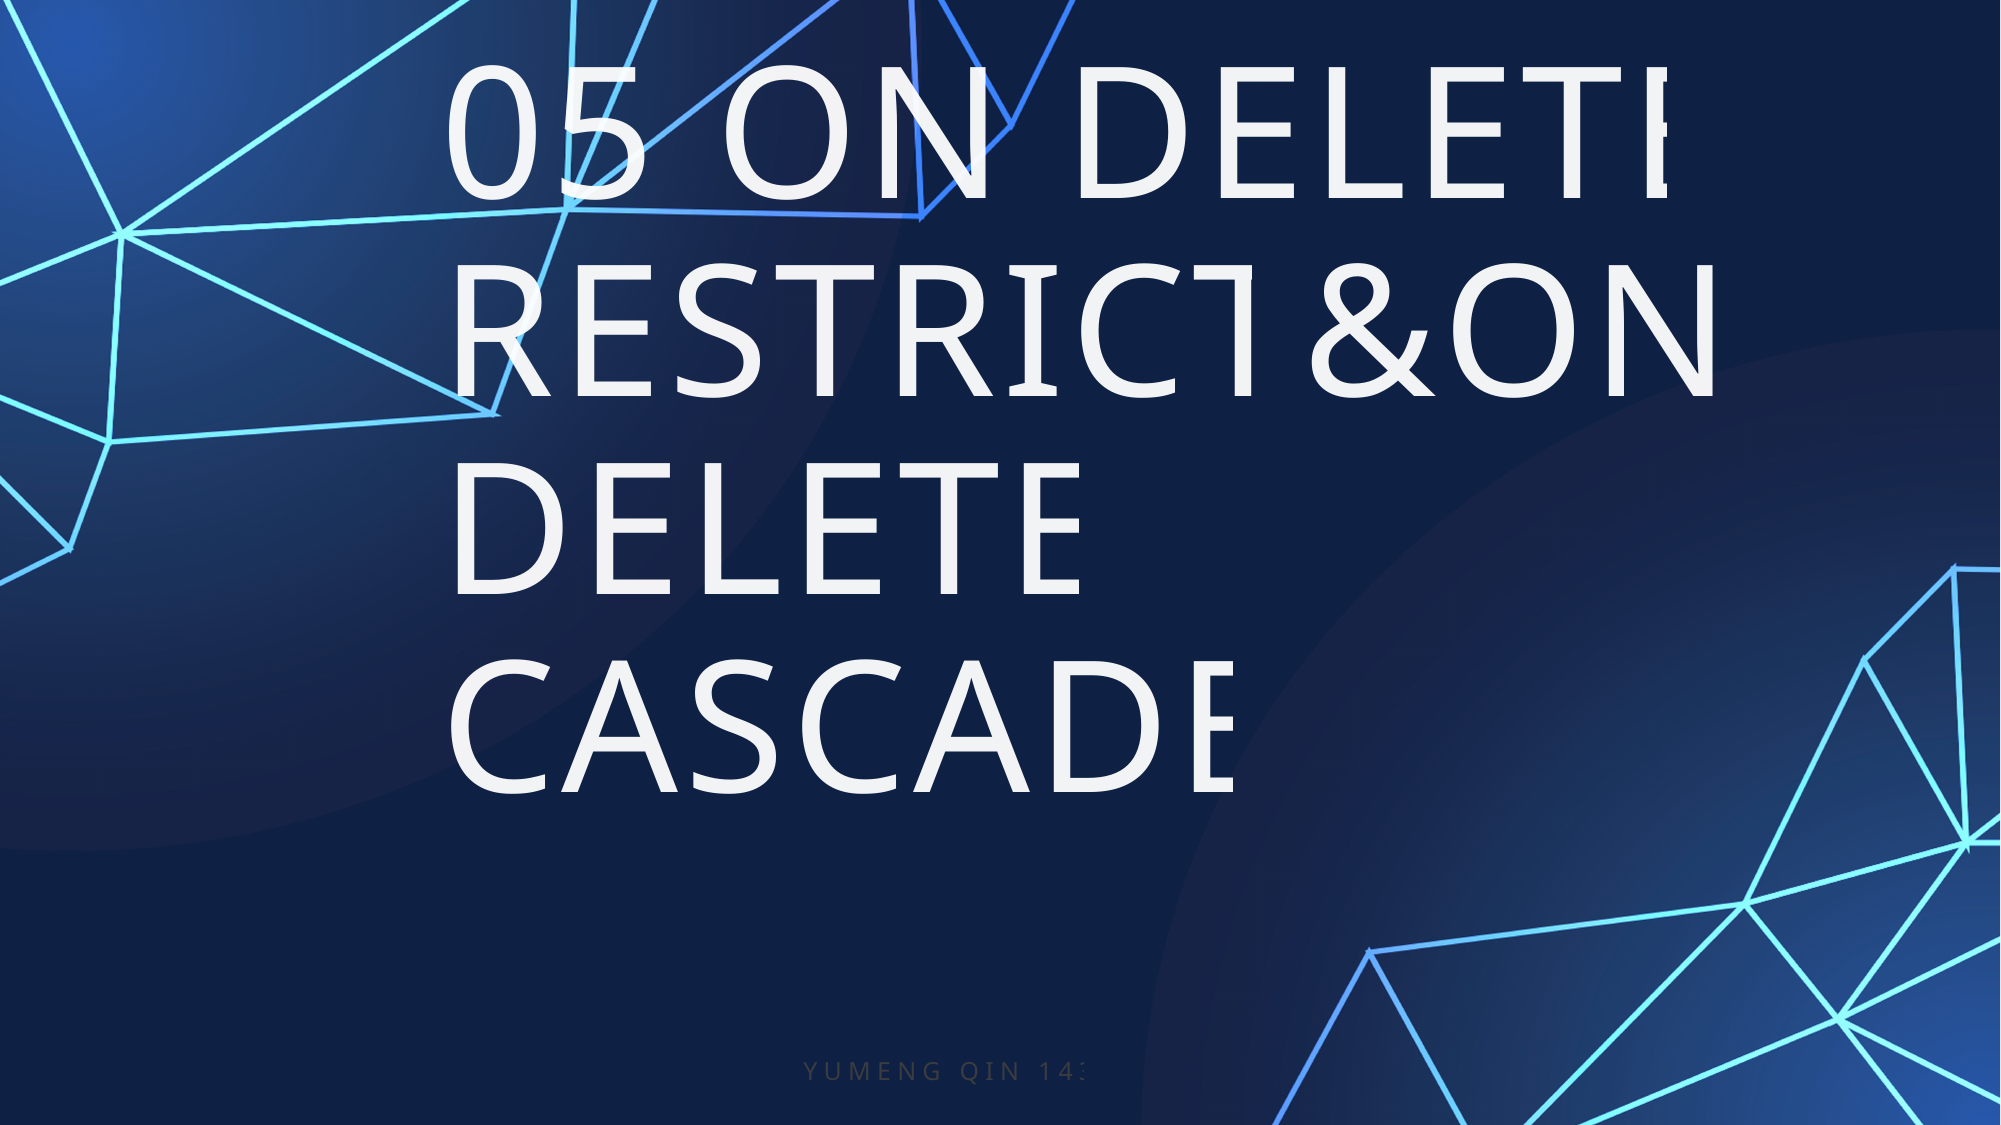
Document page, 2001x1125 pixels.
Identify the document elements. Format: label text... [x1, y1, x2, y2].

footer YUMENG QIN 14376646 [662, 1042, 1338, 1103]
picture [0, 0, 2001, 1125]
title 05 ON DELETE RESTRICT&ON DELETE CASCADE [424, 998, 1812, 1125]
